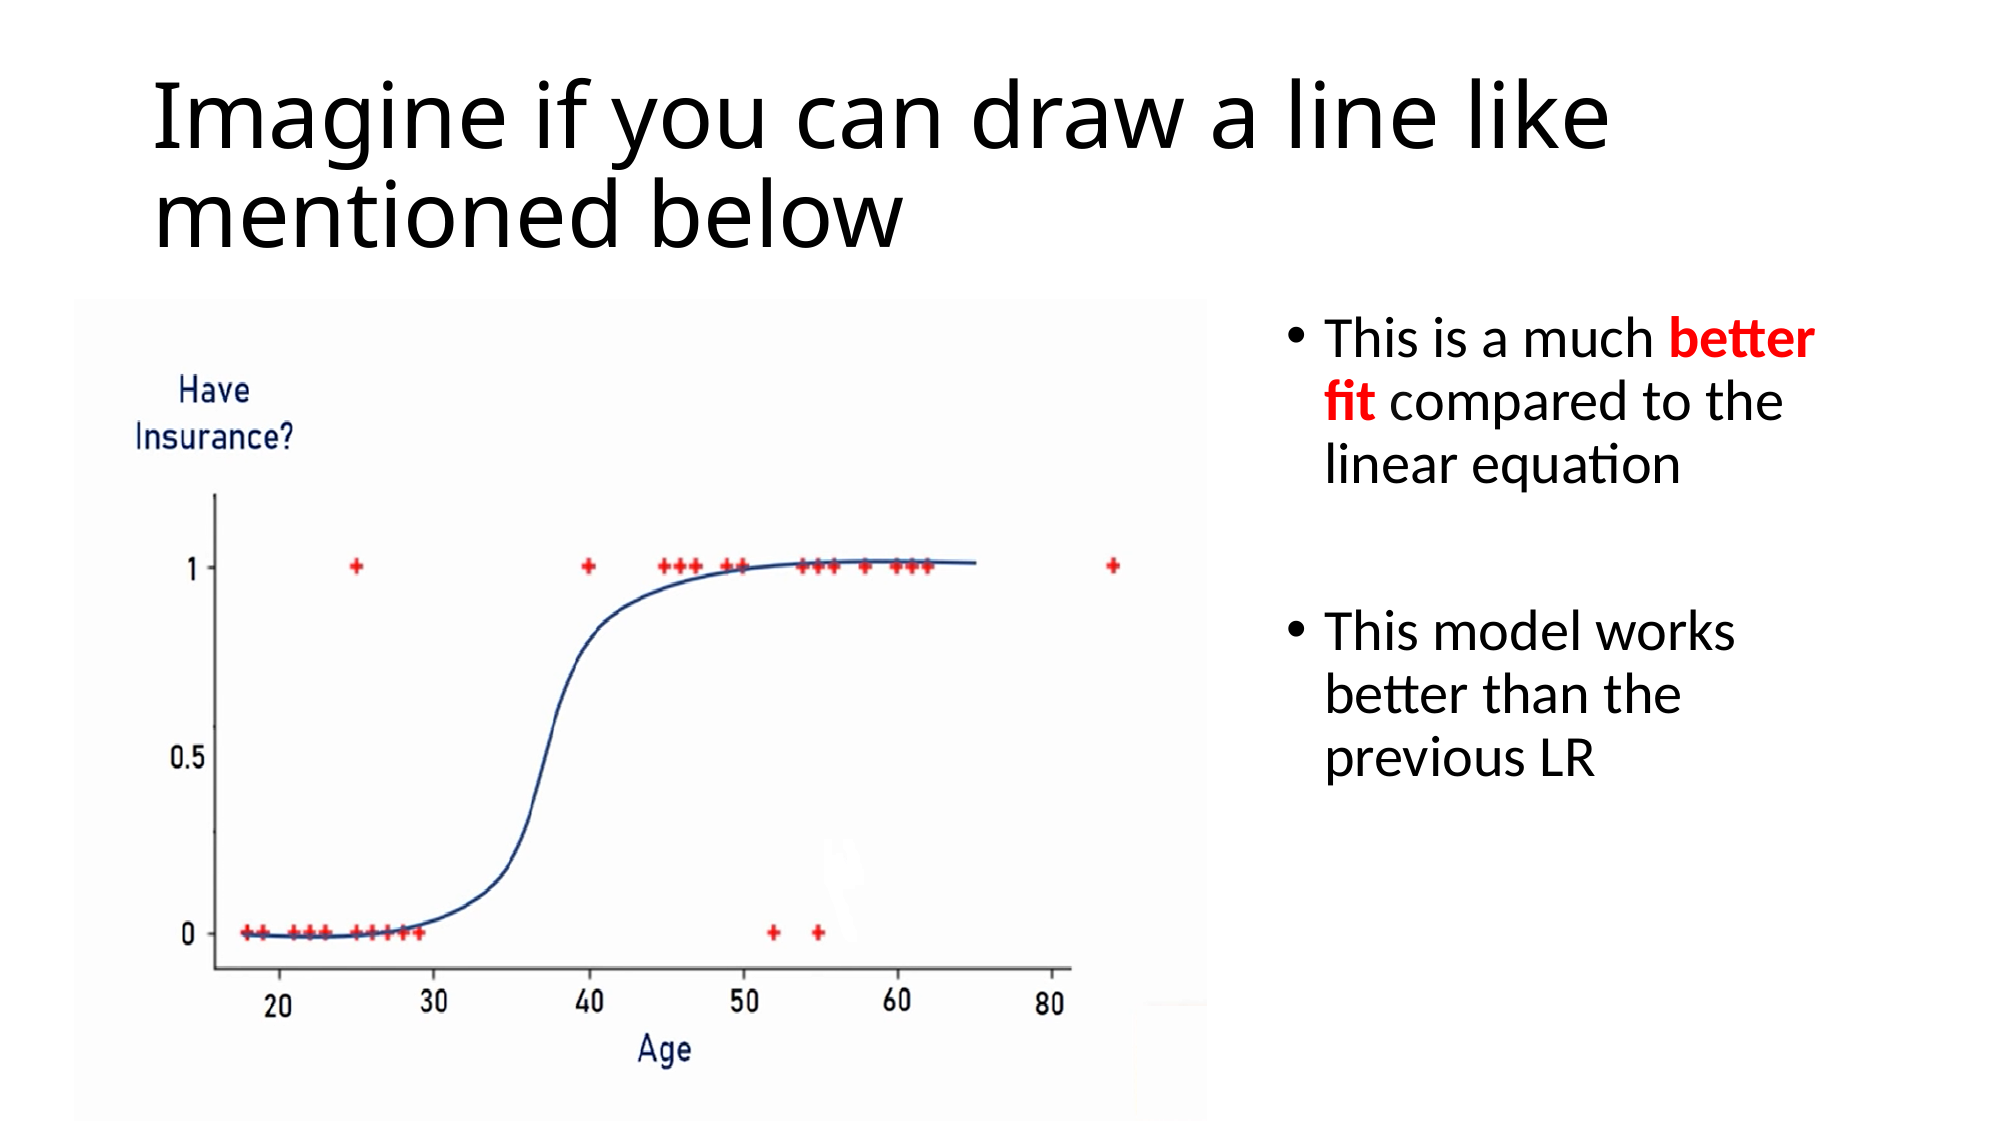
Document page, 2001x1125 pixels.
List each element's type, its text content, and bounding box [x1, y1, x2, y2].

list This is a much better fit compared to the linear equation This model works better than the previous LR [1271, 299, 1863, 1014]
picture [74, 299, 1207, 1122]
title Imagine if you can draw a line like mentioned below [137, 59, 1863, 278]
